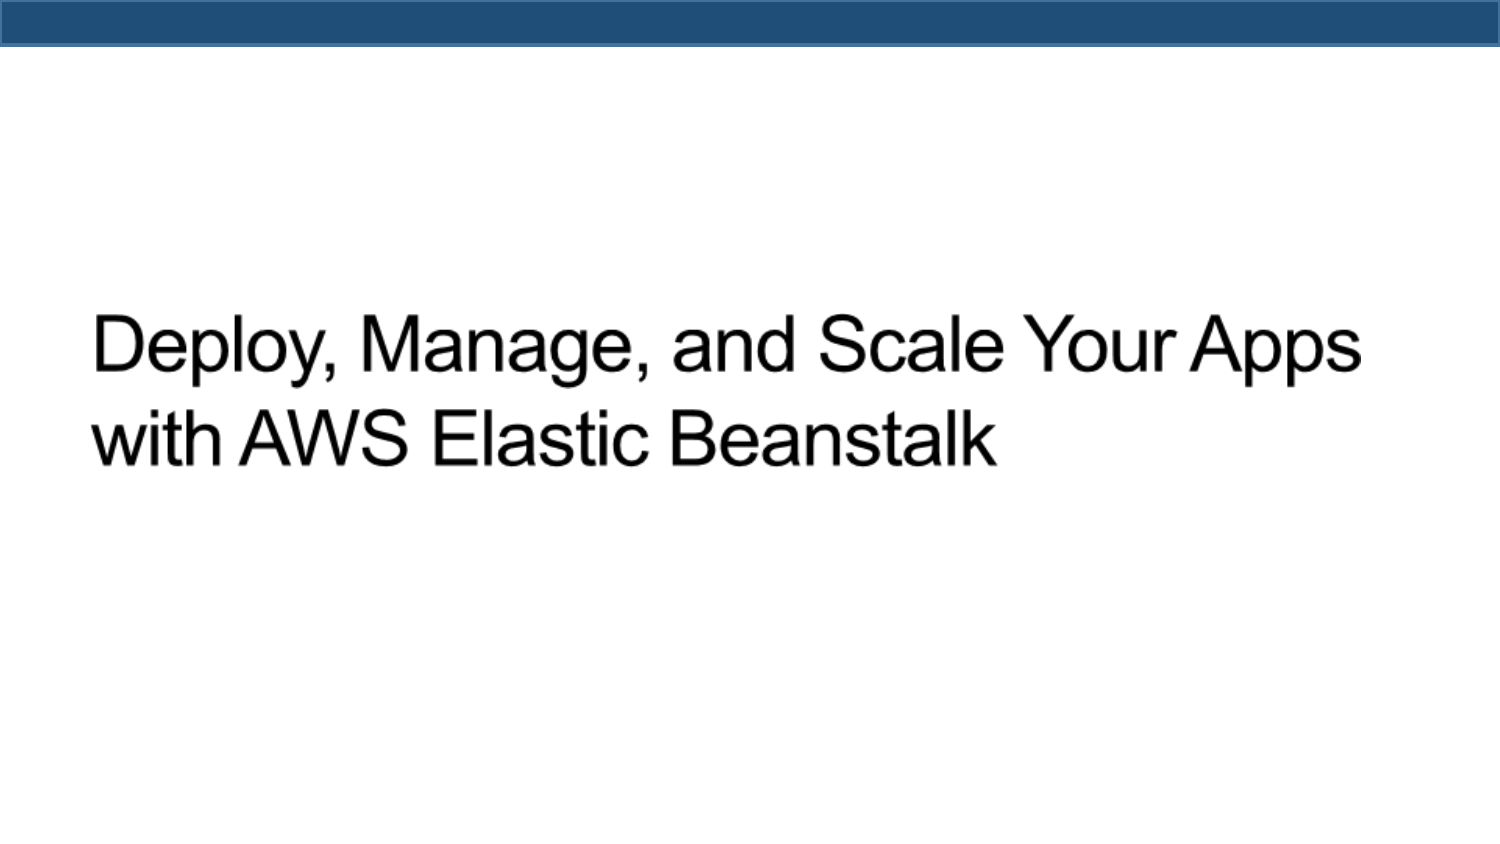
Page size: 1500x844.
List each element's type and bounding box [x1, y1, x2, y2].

picture [95, 313, 1362, 389]
picture [89, 408, 1000, 468]
